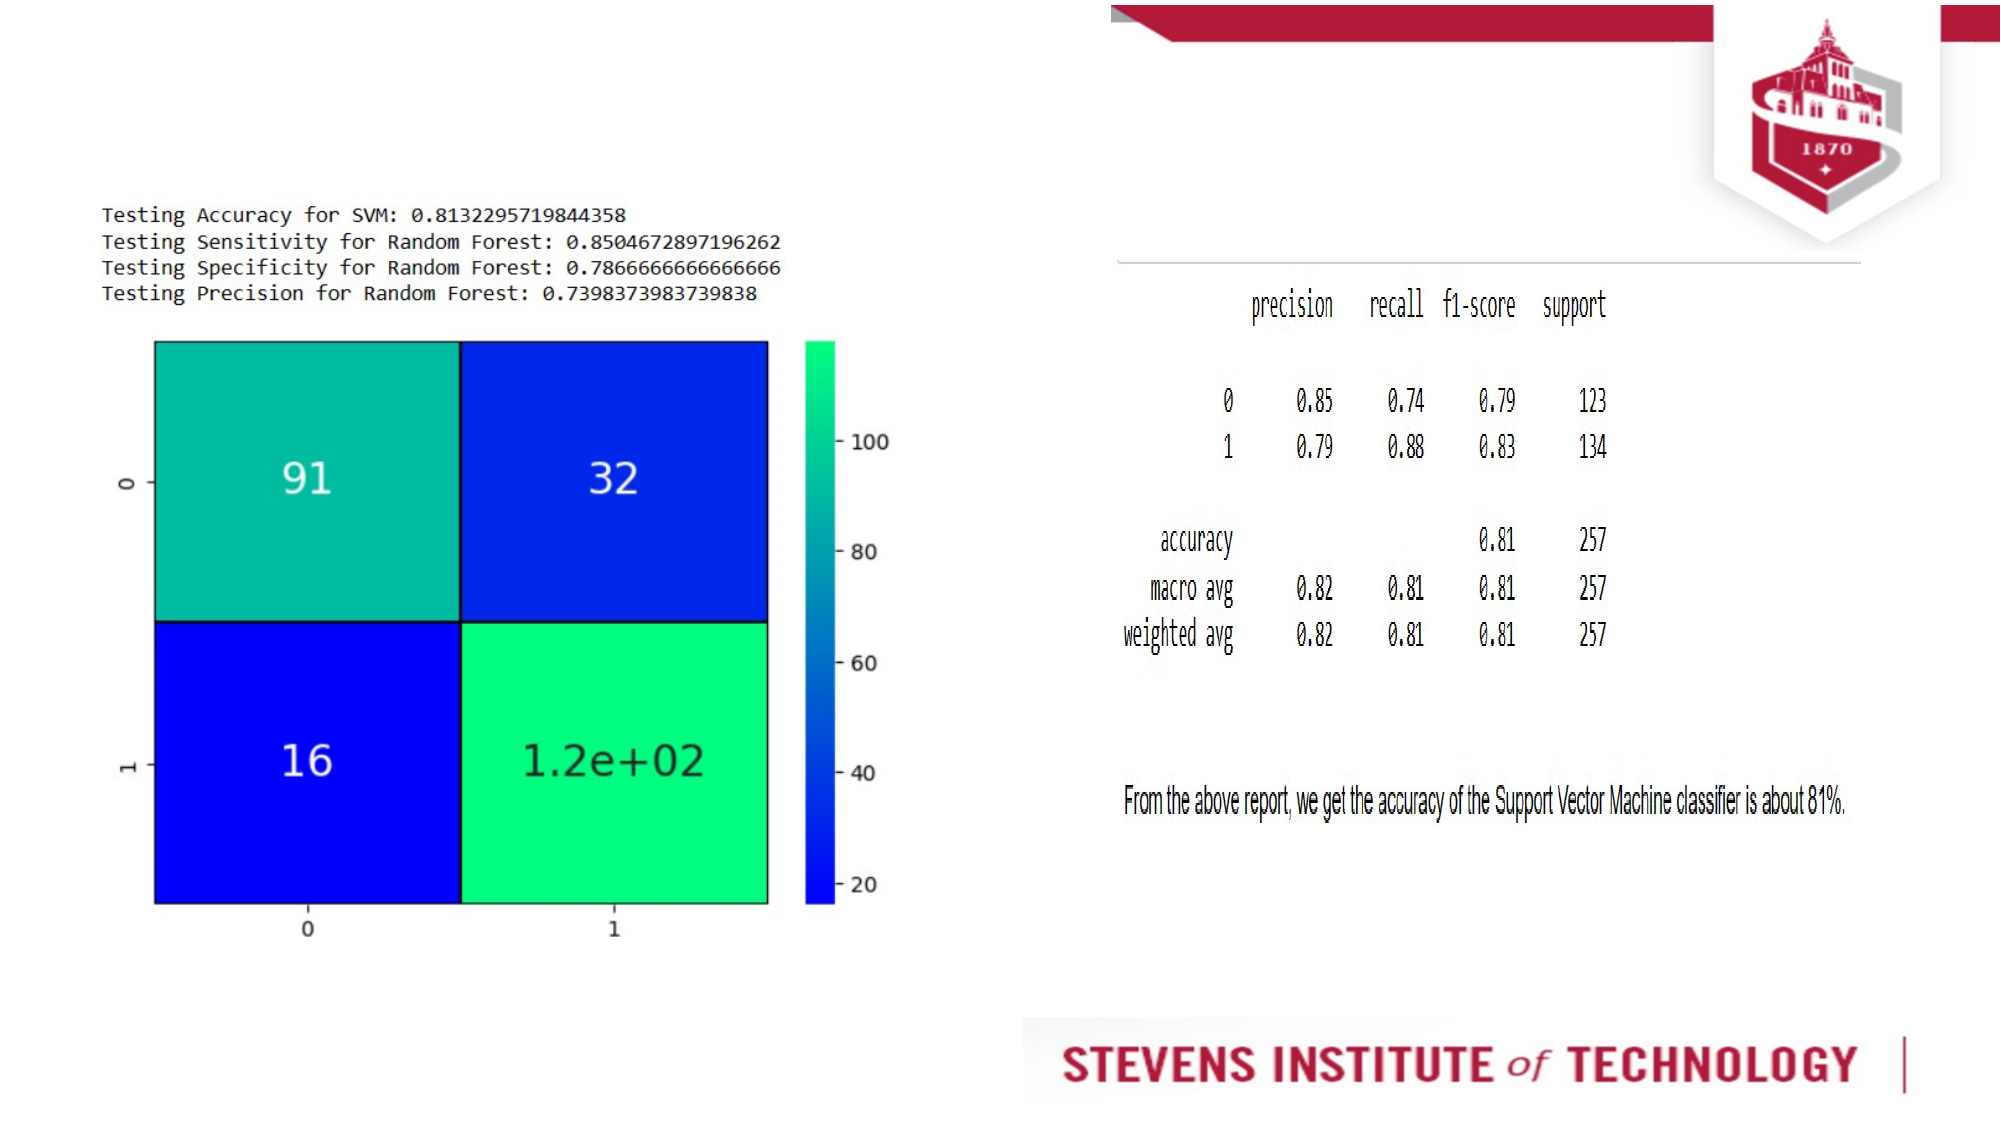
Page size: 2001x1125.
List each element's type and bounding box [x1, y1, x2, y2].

picture [1077, 260, 1861, 865]
picture [72, 194, 923, 949]
picture [1111, 5, 2000, 251]
picture [1023, 1017, 1986, 1125]
